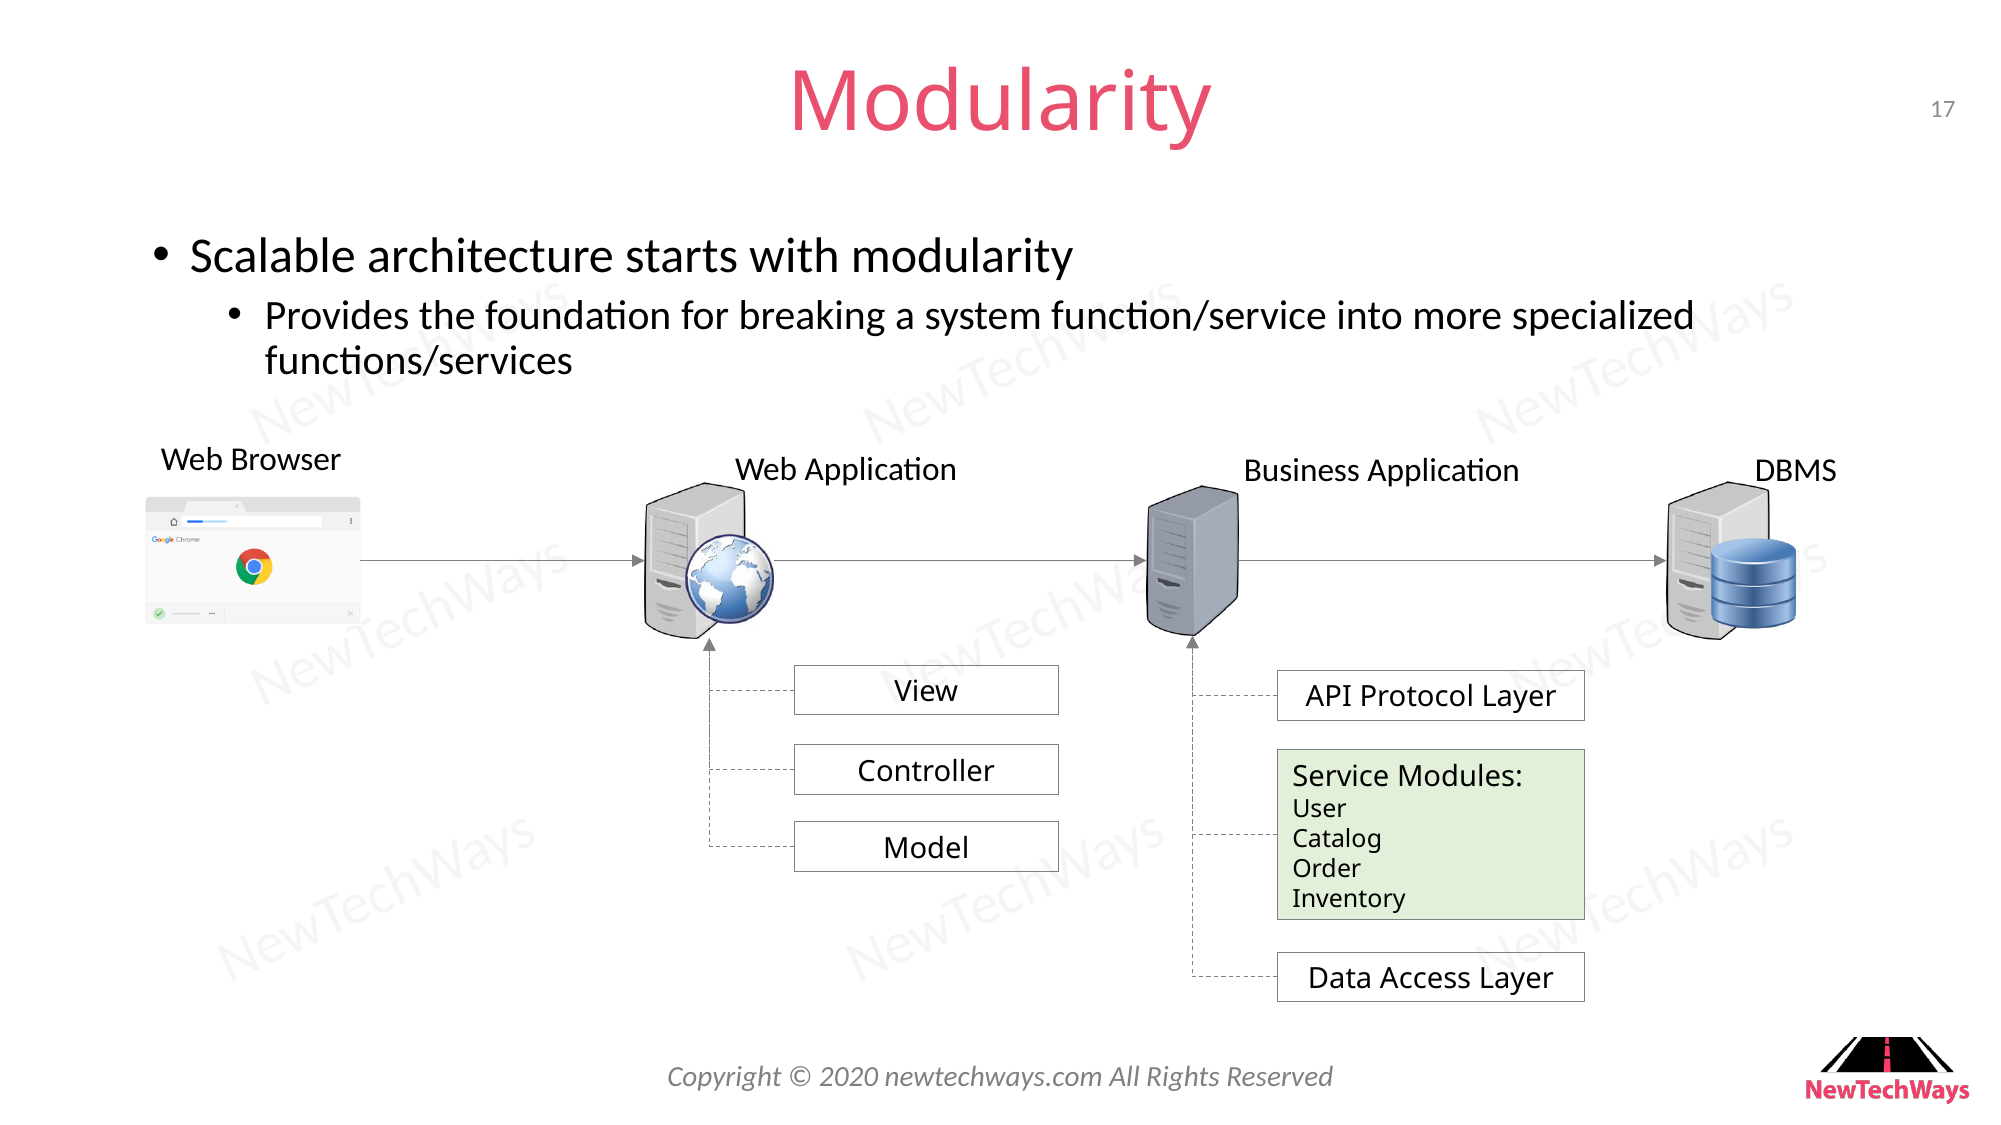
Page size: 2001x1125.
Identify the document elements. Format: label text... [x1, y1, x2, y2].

list Scalable architecture starts with modularity Provides the foundation for breaking a system function/service into more specialized functions/services [137, 221, 1863, 1014]
text_box Controller [795, 744, 1059, 795]
picture [1666, 481, 1796, 641]
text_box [709, 638, 795, 691]
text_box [709, 691, 795, 847]
picture [144, 495, 361, 626]
text_box DBMS [1739, 440, 1852, 495]
text_box Service Modules: User Catalog Order Inventory [1278, 749, 1585, 920]
text_box View [795, 665, 1059, 715]
text_box Model [794, 821, 1059, 872]
title Modularity [137, 13, 1863, 195]
picture [644, 482, 775, 639]
text_box Web Browser [146, 429, 357, 485]
text_box Business Application [1229, 440, 1536, 495]
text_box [1192, 697, 1278, 978]
slide_number 17 [1520, 77, 1971, 138]
picture [1146, 485, 1239, 636]
text_box Web Application [720, 439, 973, 495]
text_box Data Access Layer [1277, 952, 1585, 1002]
text_box API Protocol Layer [1278, 670, 1585, 721]
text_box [1192, 635, 1278, 697]
picture [1804, 1037, 1970, 1105]
